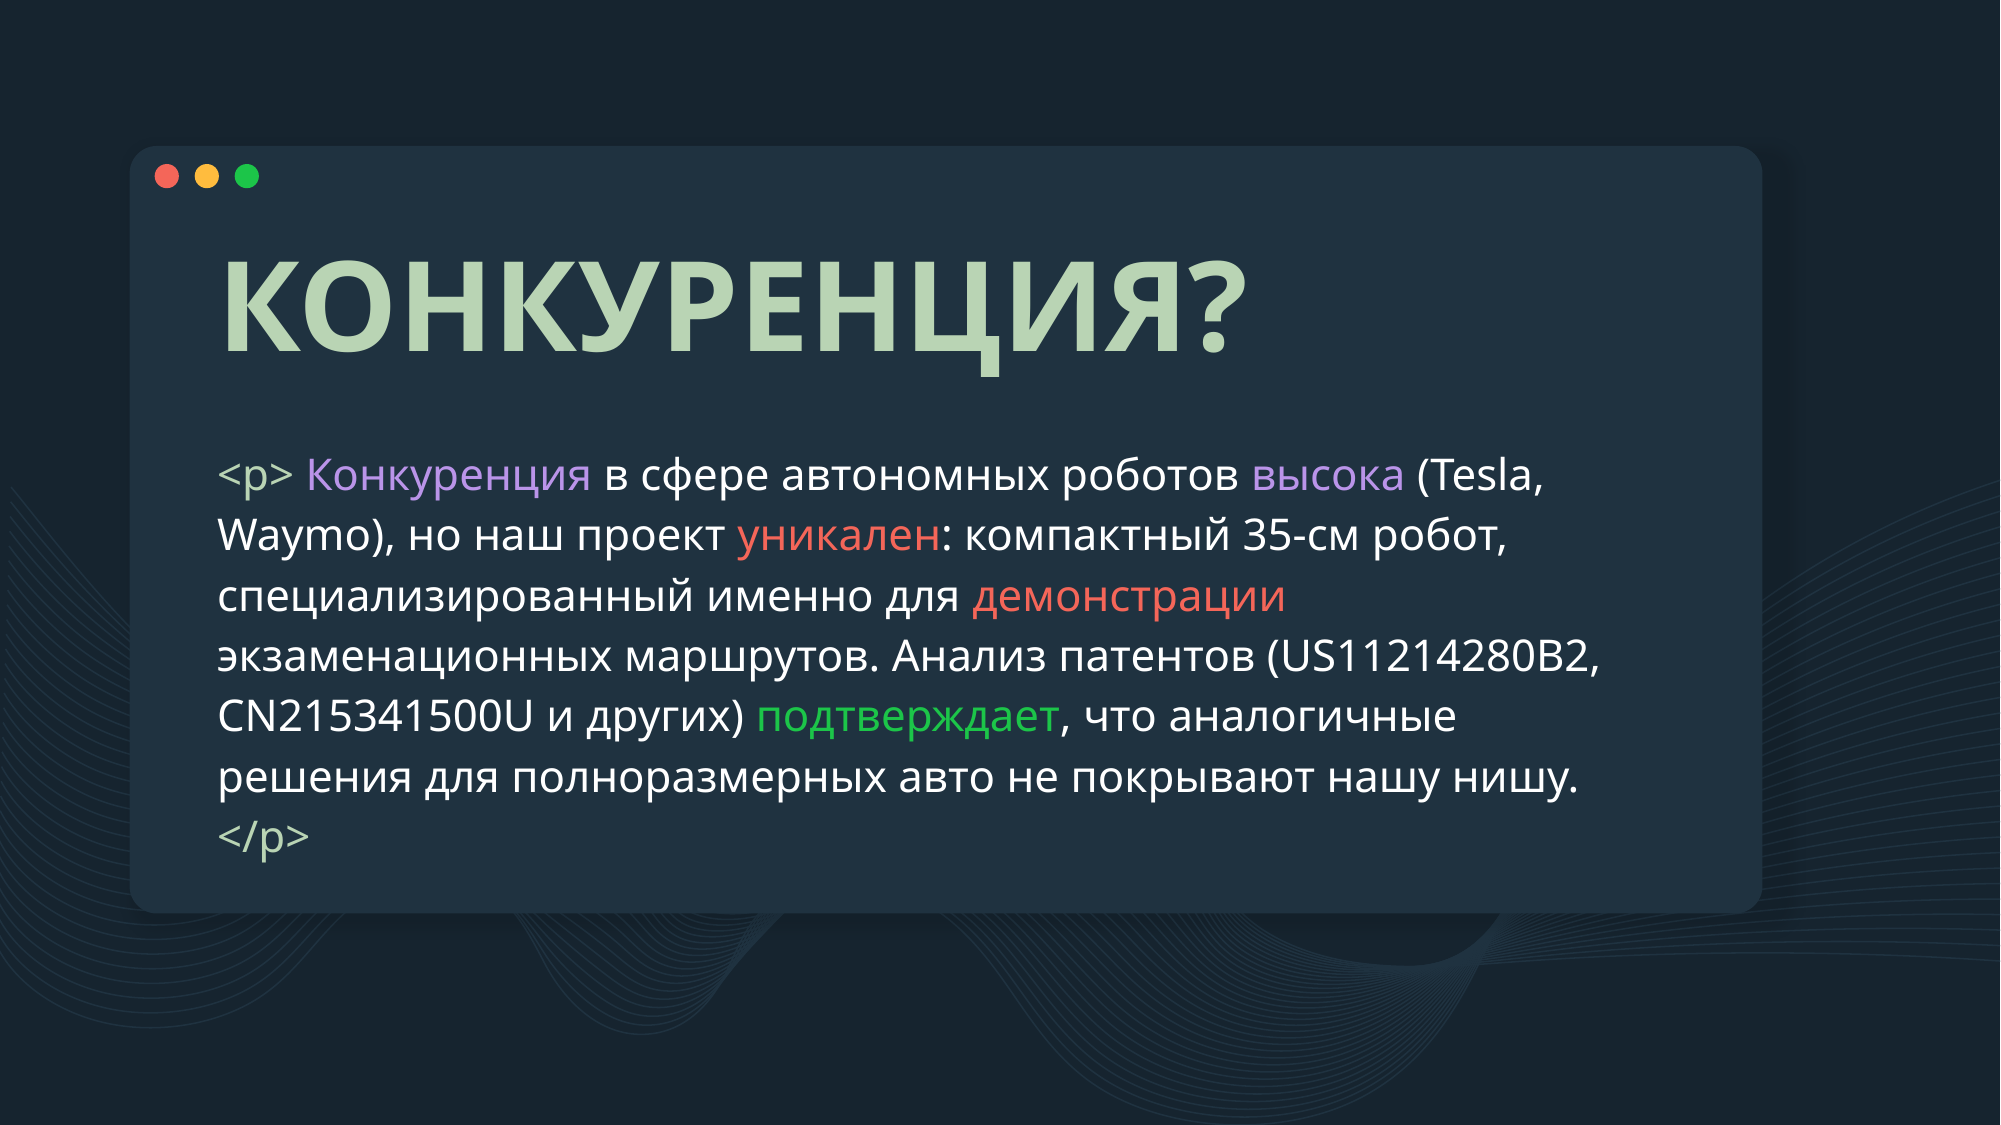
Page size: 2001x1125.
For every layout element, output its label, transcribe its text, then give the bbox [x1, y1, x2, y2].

subtitle <p> Конкуренция в сфере автономных роботов высока (Tesla, Waymo), но наш проект уникален: компактный 35-см робот, специализированный именно для демонстрации экзаменационных маршрутов. Анализ патентов (US11214280B2, CN215341500U и других) подтверждает, что аналогичные решения для полноразмерных авто не покрывают нашу нишу. </p> [197, 418, 1652, 871]
title КОНКУРЕНЦИЯ? [197, 205, 1476, 332]
